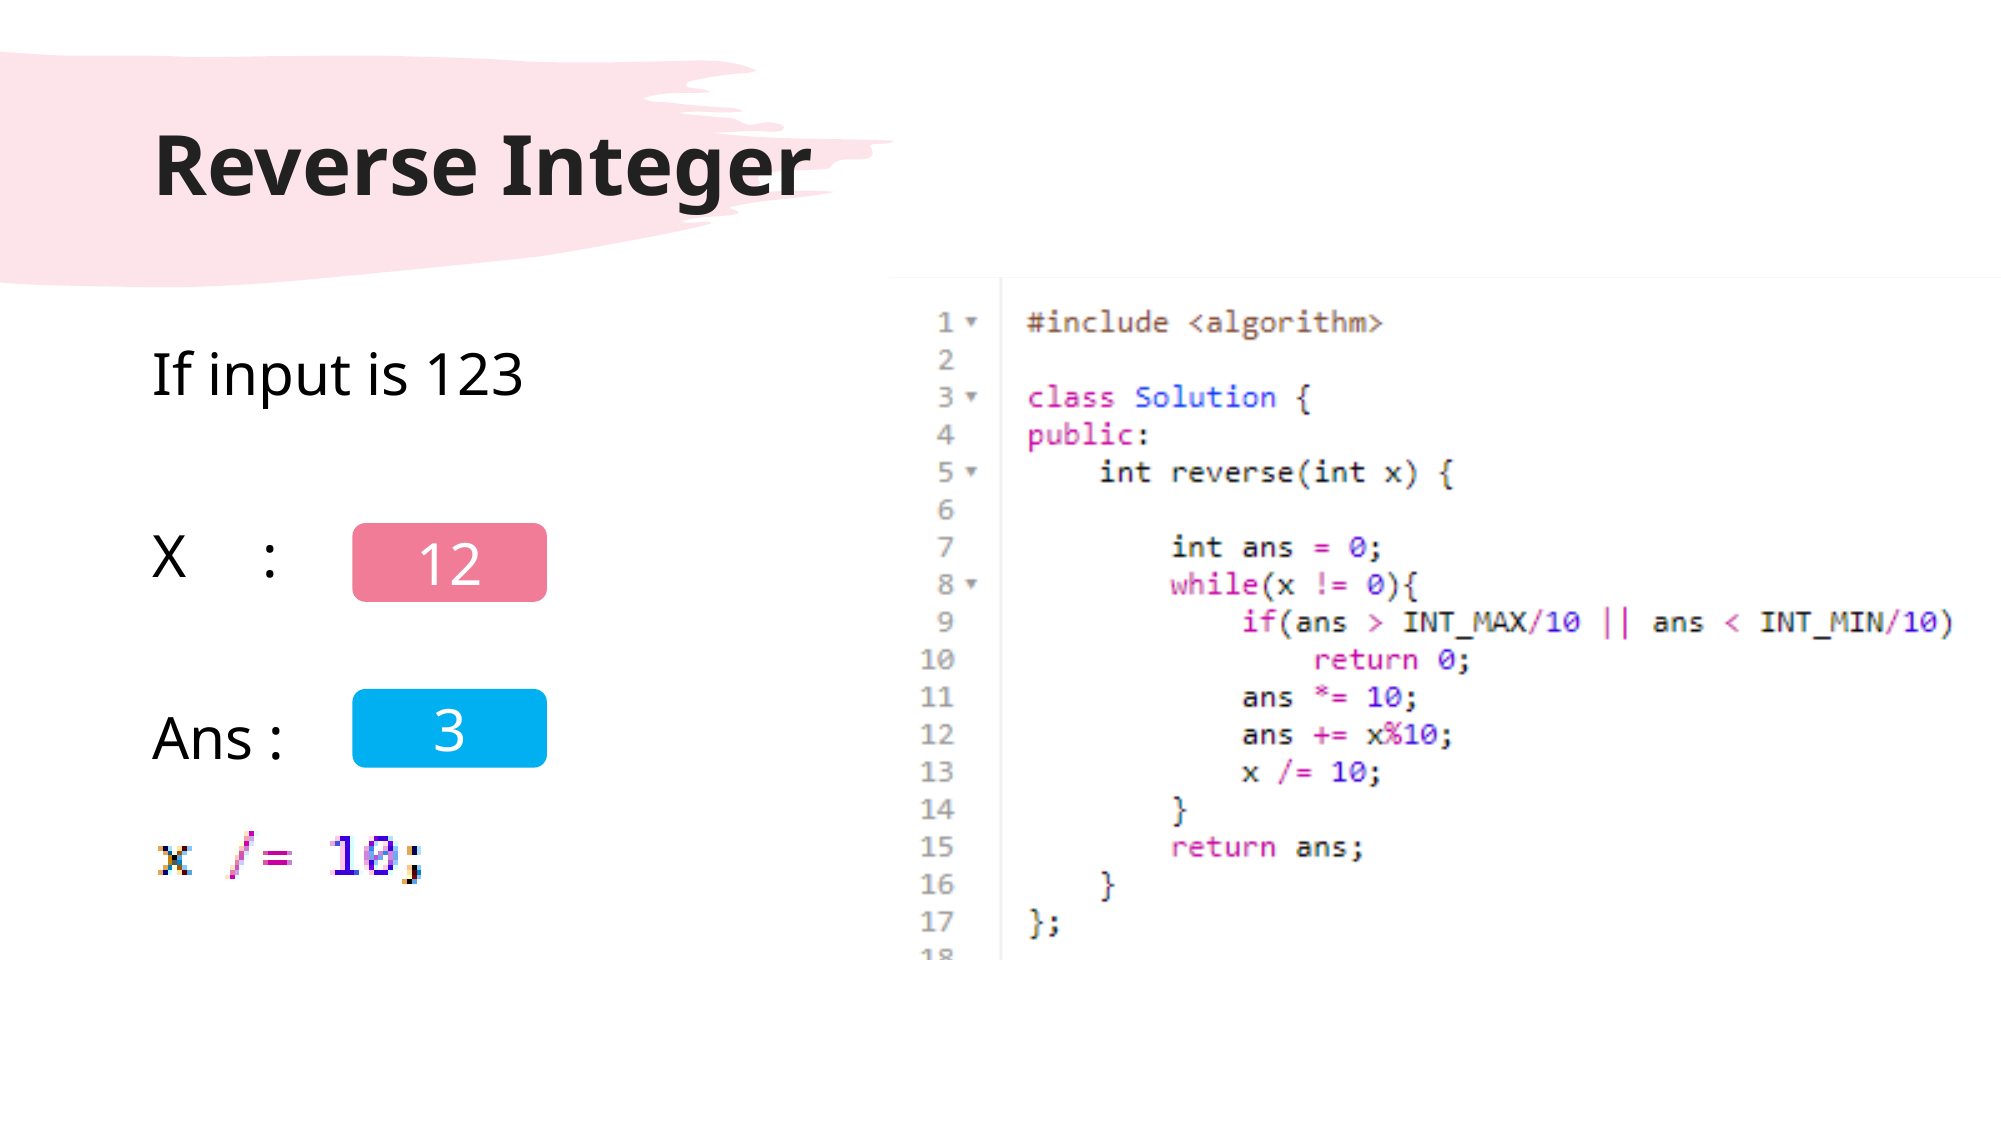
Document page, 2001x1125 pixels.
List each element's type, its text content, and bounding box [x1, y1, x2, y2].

picture [137, 820, 525, 900]
text_box 3 [351, 687, 549, 769]
title Reverse Integer [137, 59, 1863, 278]
picture [889, 277, 2001, 960]
list If input is 123 X : Ans : [137, 329, 1863, 1013]
text_box 12 [351, 522, 549, 603]
